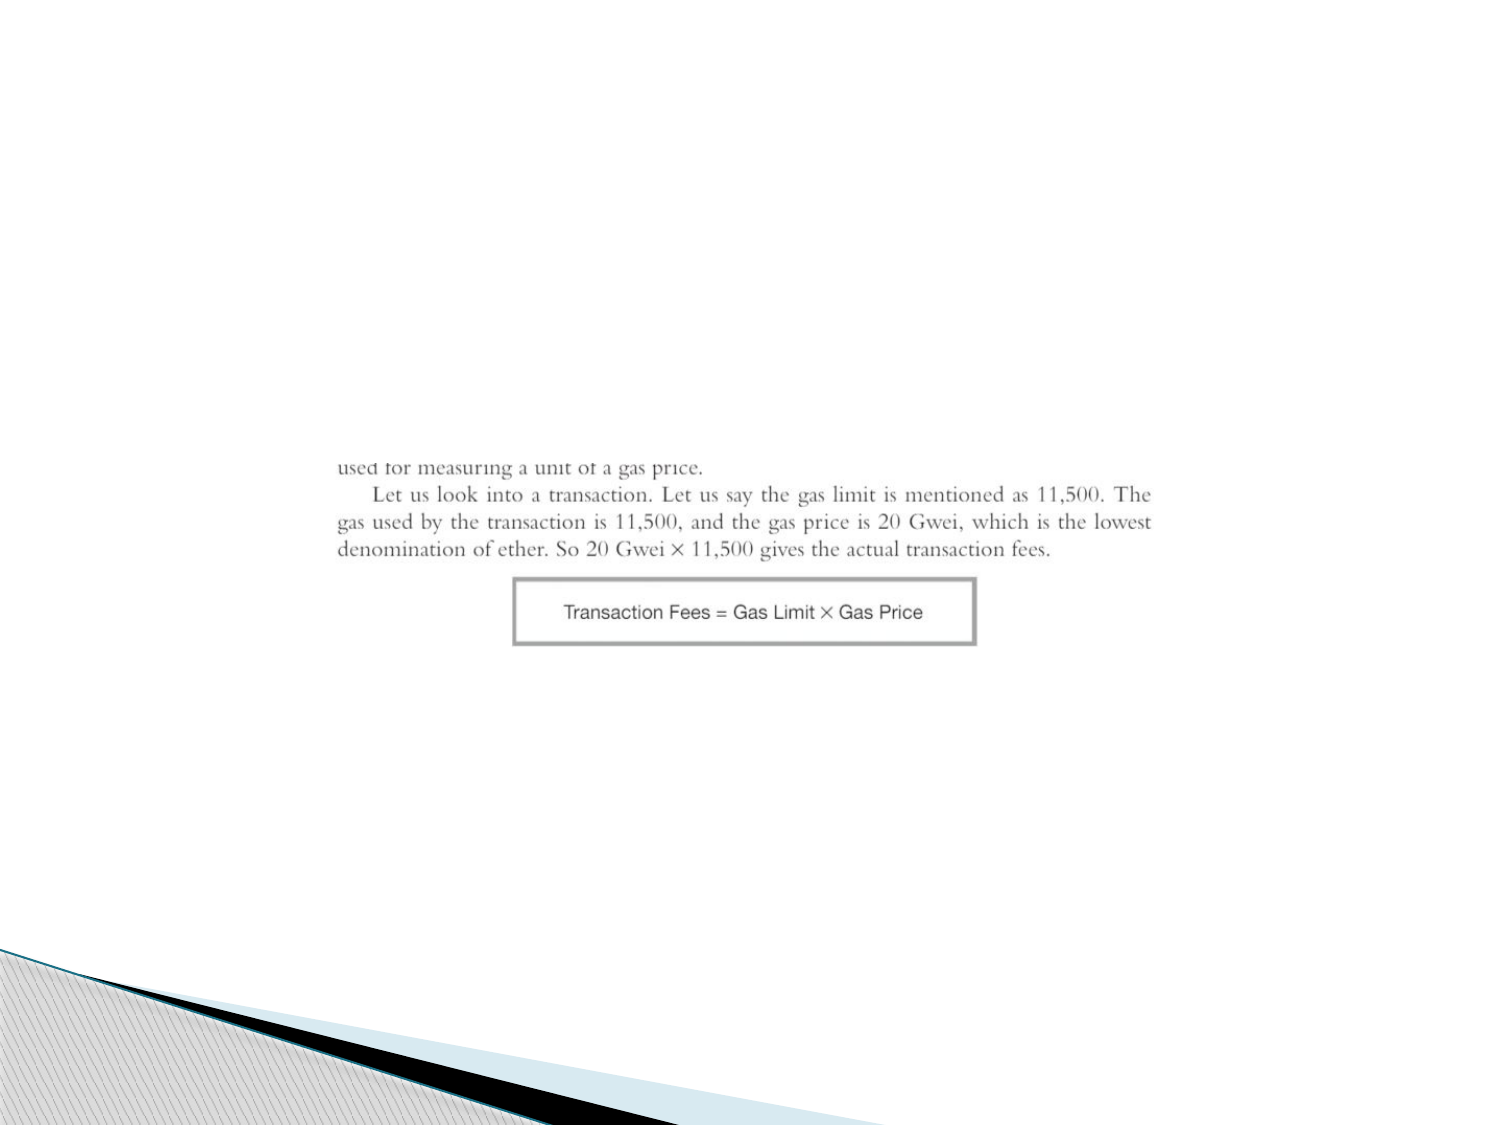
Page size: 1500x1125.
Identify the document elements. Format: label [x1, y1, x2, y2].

picture [319, 463, 1181, 662]
